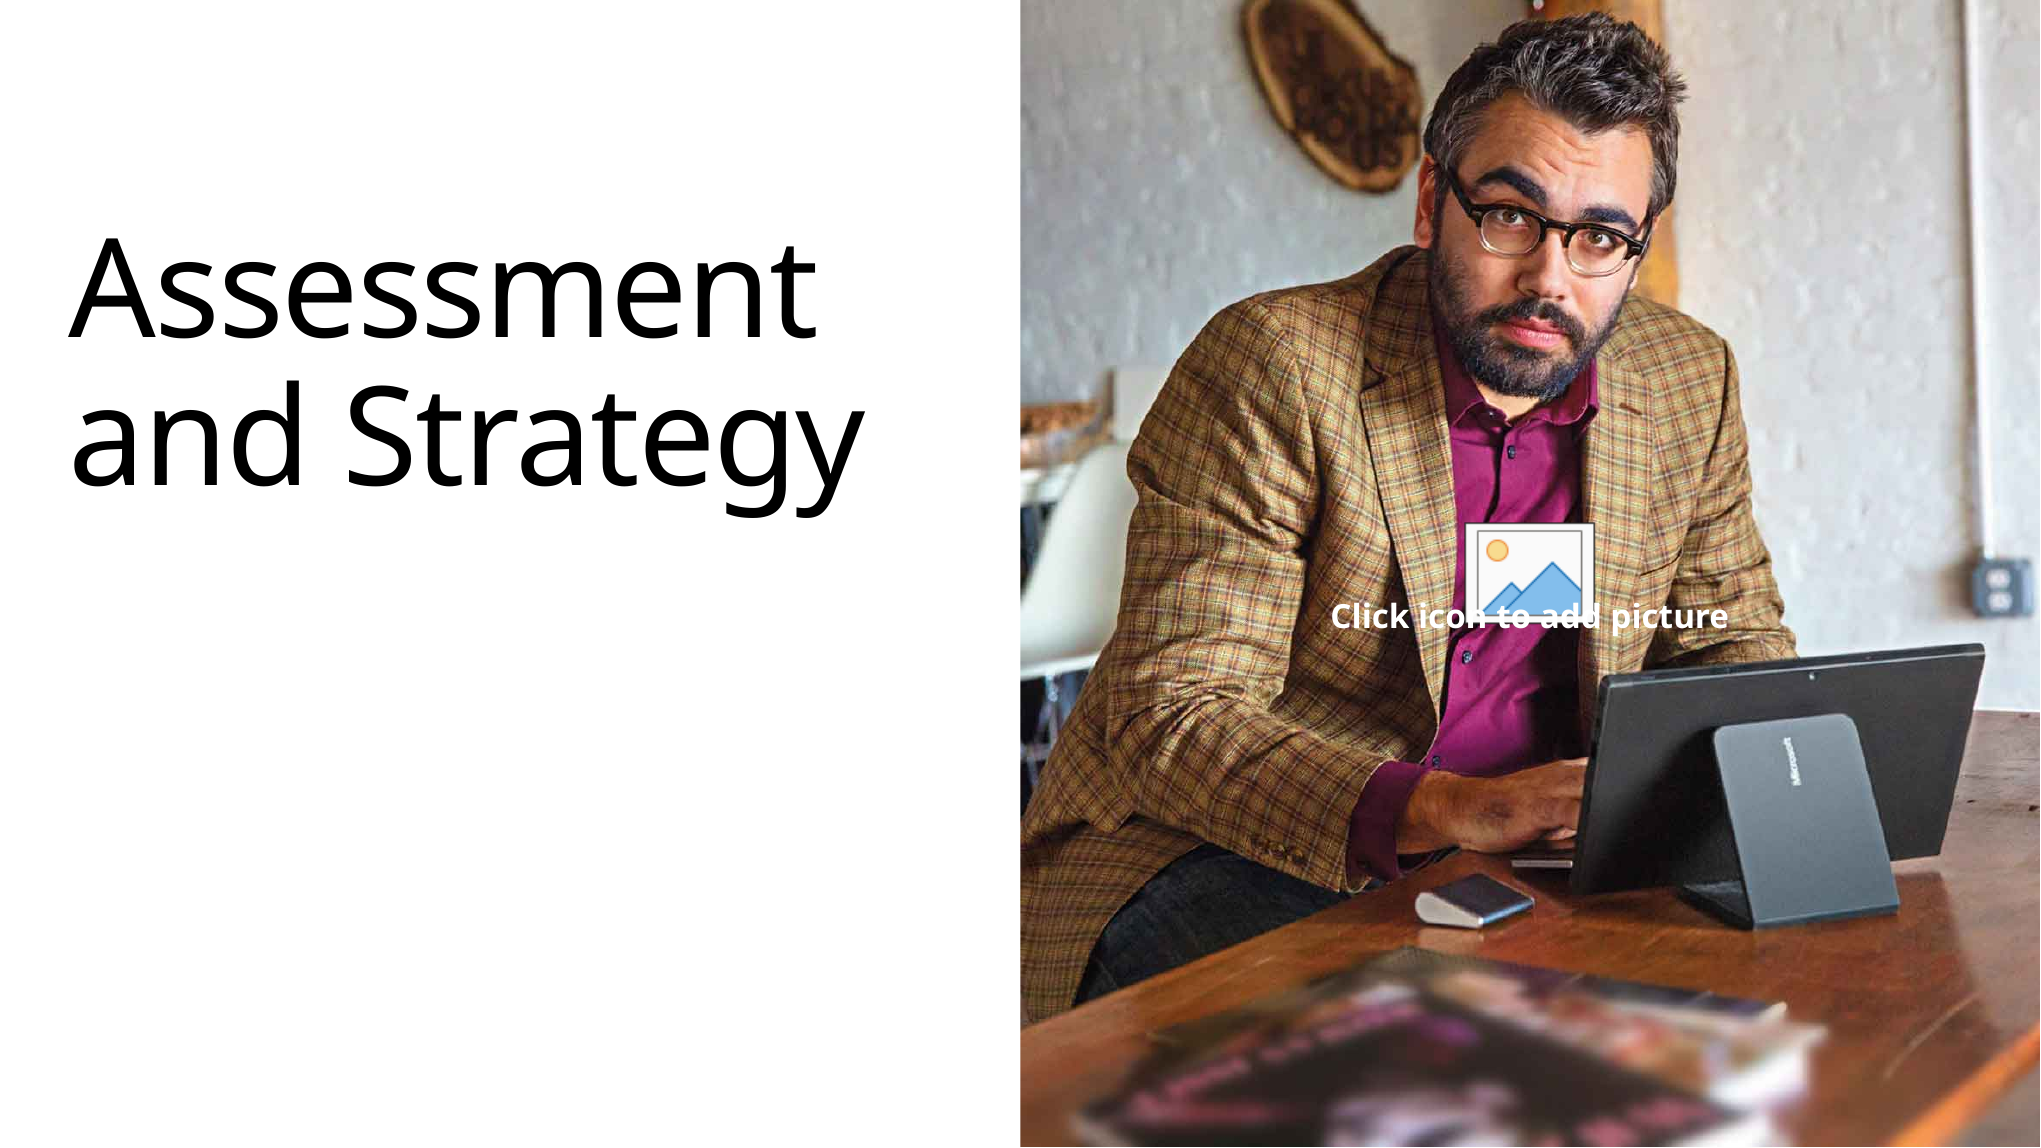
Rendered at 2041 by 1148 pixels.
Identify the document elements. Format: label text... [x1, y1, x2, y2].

picture [1019, 0, 2041, 1148]
title Assessment and Strategy [45, 203, 946, 534]
